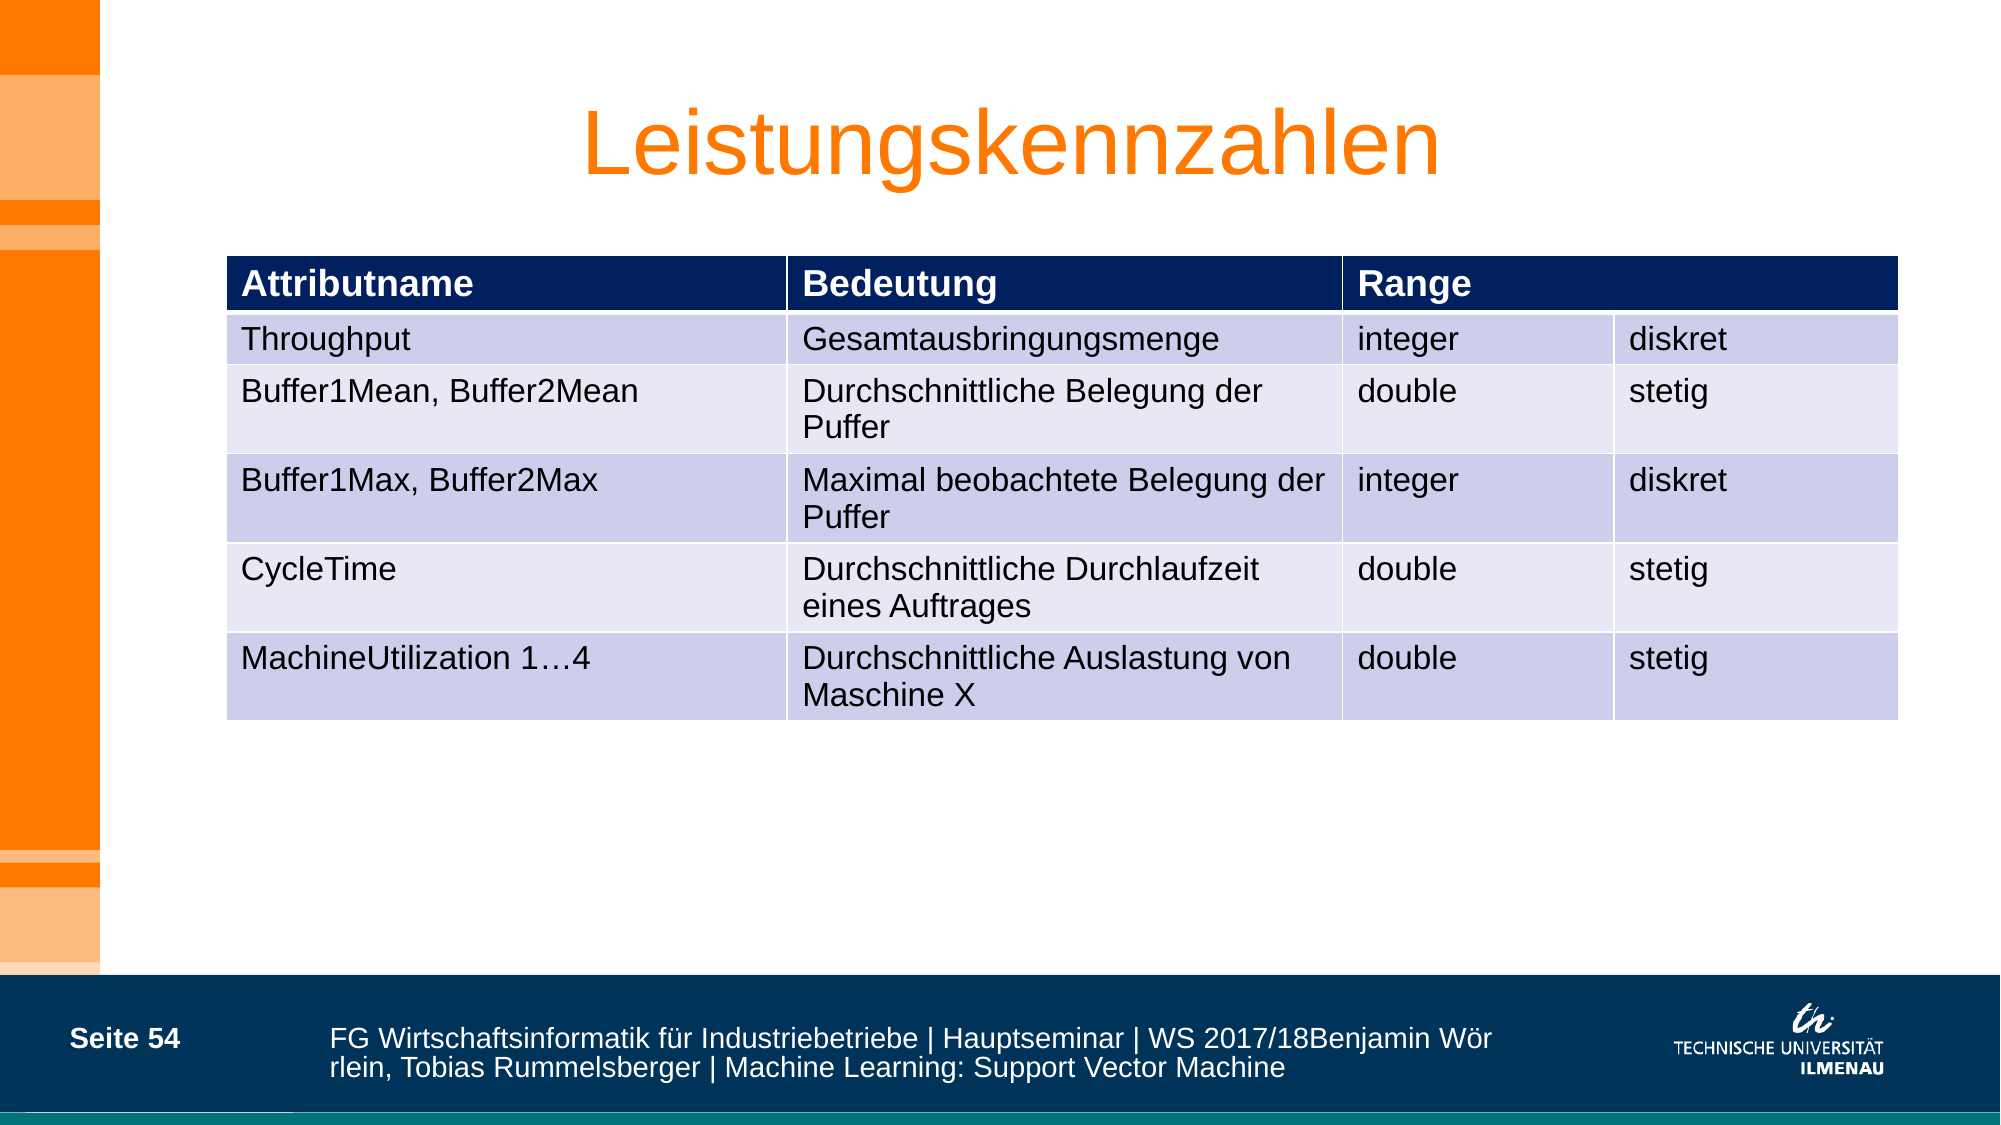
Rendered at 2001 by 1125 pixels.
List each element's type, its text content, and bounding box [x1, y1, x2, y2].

title Leistungskennzahlen [125, 20, 1899, 256]
table_cell stetig [1615, 365, 1898, 453]
table_cell Durchschnittliche Auslastung von Maschine X [788, 633, 1342, 720]
table_cell diskret [1615, 315, 1898, 364]
table_cell double [1343, 633, 1613, 720]
table_cell stetig [1615, 633, 1898, 720]
table_cell Durchschnittliche Durchlaufzeit eines Auftrages [788, 544, 1342, 631]
table_cell MachineUtilization 1…4 [227, 633, 786, 720]
slide_number Seite 54 [54, 1011, 473, 1125]
table_cell integer [1343, 315, 1613, 364]
table_cell Buffer1Mean, Buffer2Mean [227, 365, 786, 453]
table_cell Throughput [227, 315, 786, 364]
table_header Attributname [227, 256, 786, 310]
table_cell diskret [1615, 454, 1898, 542]
table_cell Durchschnittliche Belegung der Puffer [788, 365, 1342, 453]
table_cell Gesamtausbringungsmenge [788, 315, 1342, 364]
table_cell CycleTime [227, 544, 786, 631]
table_header Bedeutung [788, 256, 1342, 310]
picture [1673, 1003, 1884, 1075]
table_cell stetig [1615, 544, 1898, 631]
footer FG Wirtschaftsinformatik für Industriebetriebe | Hauptseminar | WS 2017/18 Benjamin Wörrlein, Tobias Rummelsberger | Machine Learning: Support Vector Machine [473, 1011, 1511, 1125]
table_cell Maximal beobachtete Belegung der Puffer [788, 454, 1342, 542]
table_cell integer [1343, 454, 1613, 542]
table_cell double [1343, 544, 1613, 631]
table_header Range [1343, 256, 1898, 310]
table_cell double [1343, 365, 1613, 453]
table_cell Buffer1Max, Buffer2Max [227, 454, 786, 542]
